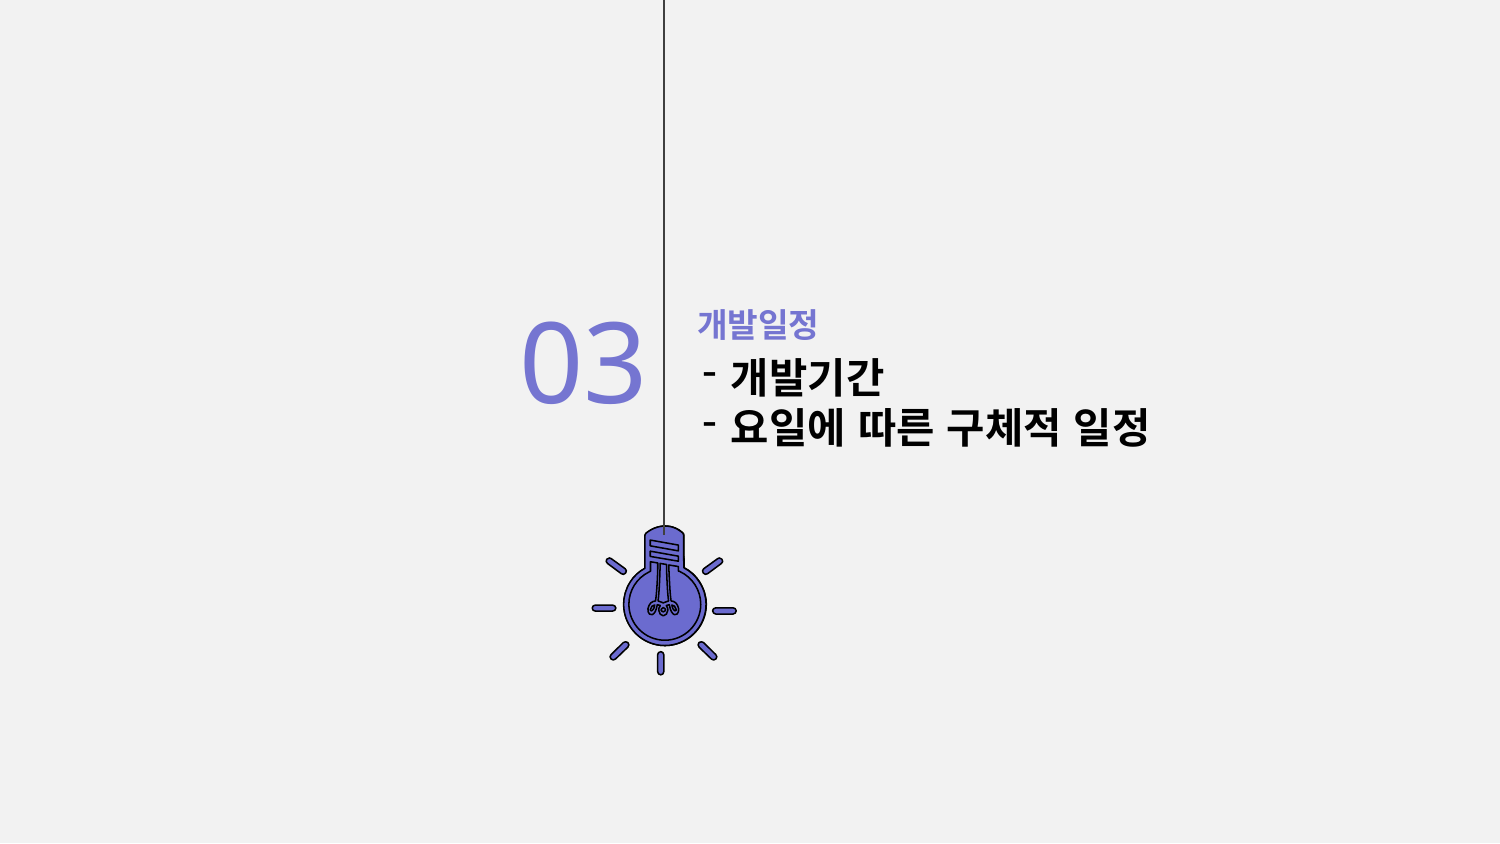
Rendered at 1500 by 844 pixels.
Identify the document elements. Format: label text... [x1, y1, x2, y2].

text_box 개발기간 요일에 따른 구체적 일정 [740, 343, 1246, 459]
text_box 03 [513, 290, 586, 427]
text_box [591, 0, 737, 676]
text_box 개발일정 [740, 304, 1211, 343]
